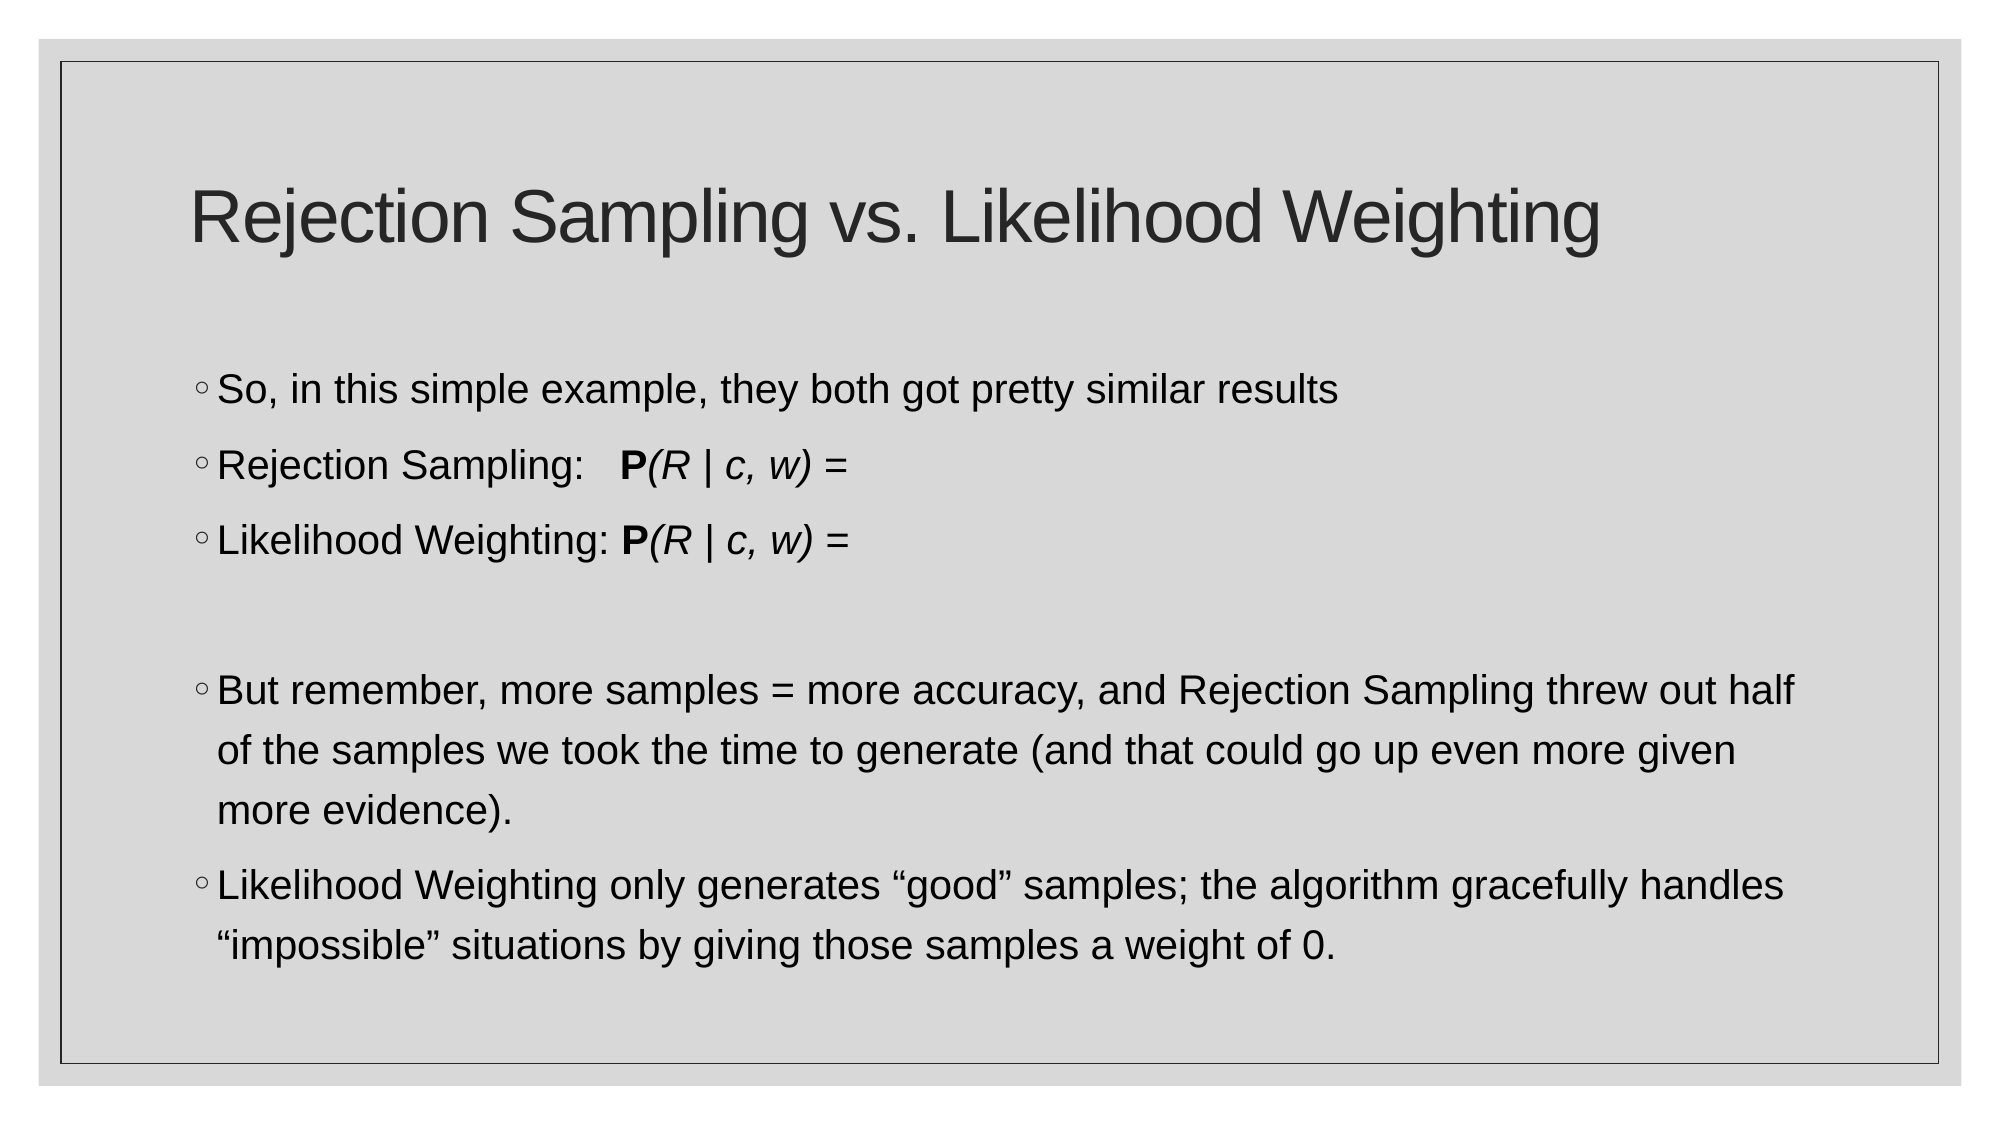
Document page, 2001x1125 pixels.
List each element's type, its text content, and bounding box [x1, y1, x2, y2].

title Rejection Sampling vs. Likelihood Weighting [174, 105, 1825, 331]
